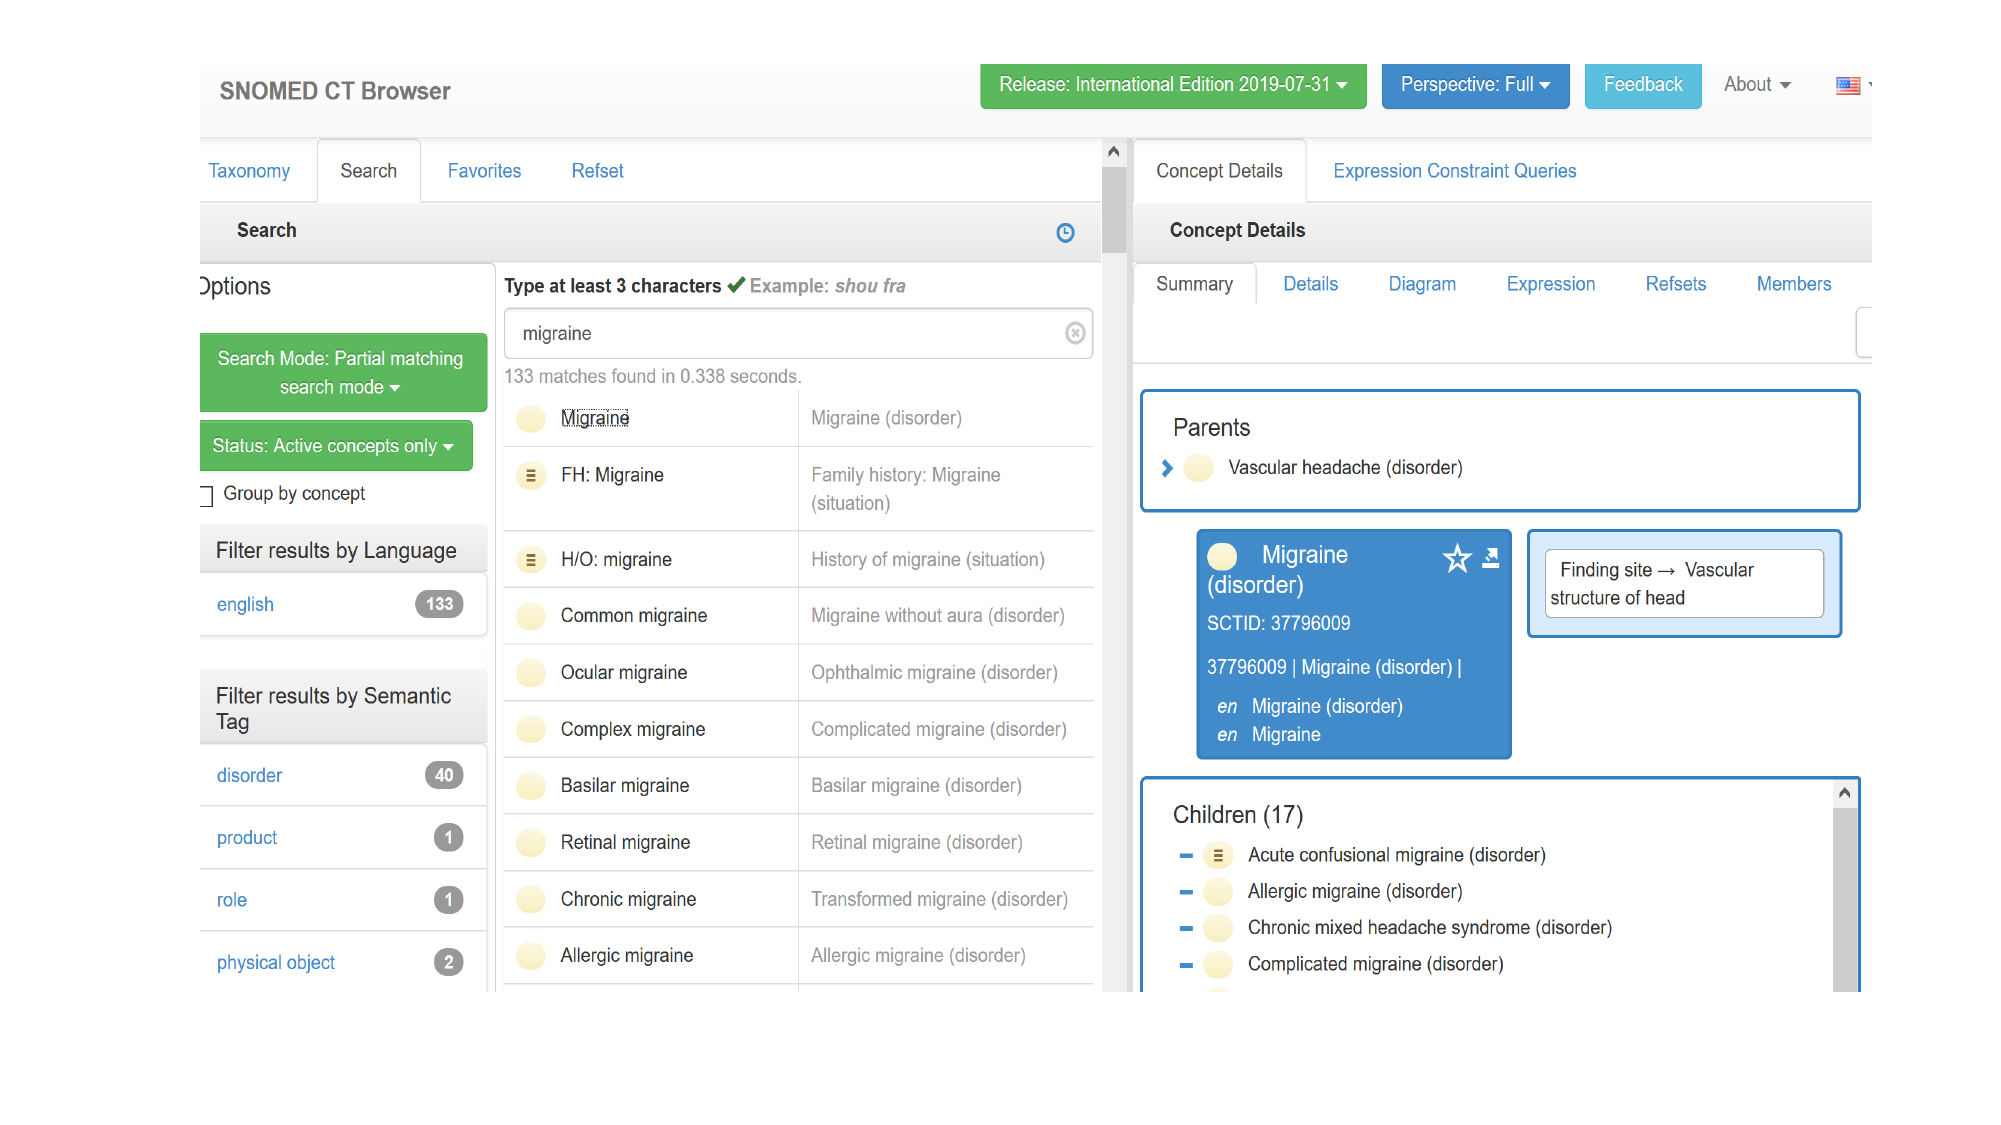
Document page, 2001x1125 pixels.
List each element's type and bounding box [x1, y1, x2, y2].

list [200, 64, 1872, 992]
